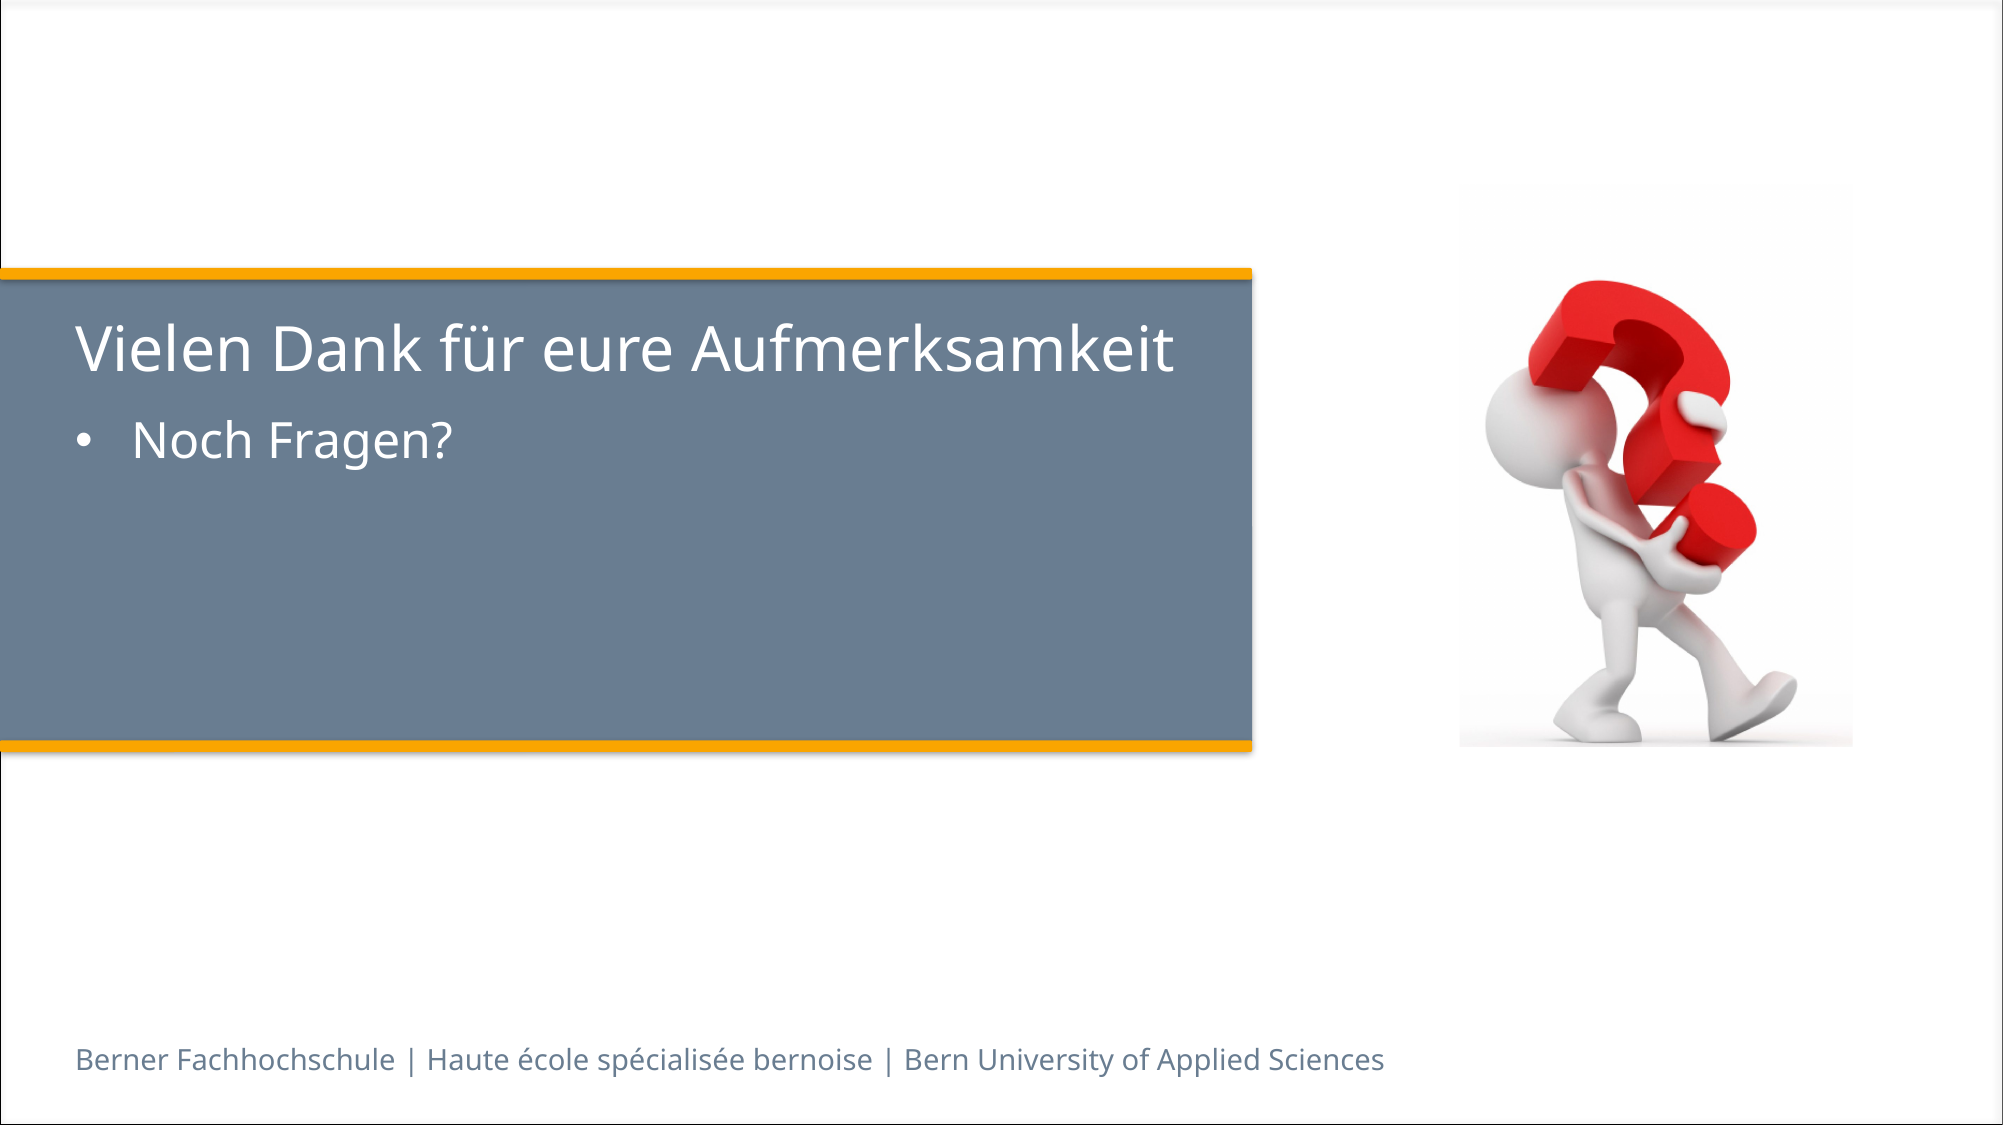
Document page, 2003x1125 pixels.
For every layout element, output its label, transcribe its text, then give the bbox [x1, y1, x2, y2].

subtitle Noch Fragen? [75, 401, 1227, 534]
title Vielen Dank für eure Aufmerksamkeit [75, 301, 1227, 390]
picture [1459, 184, 1853, 748]
